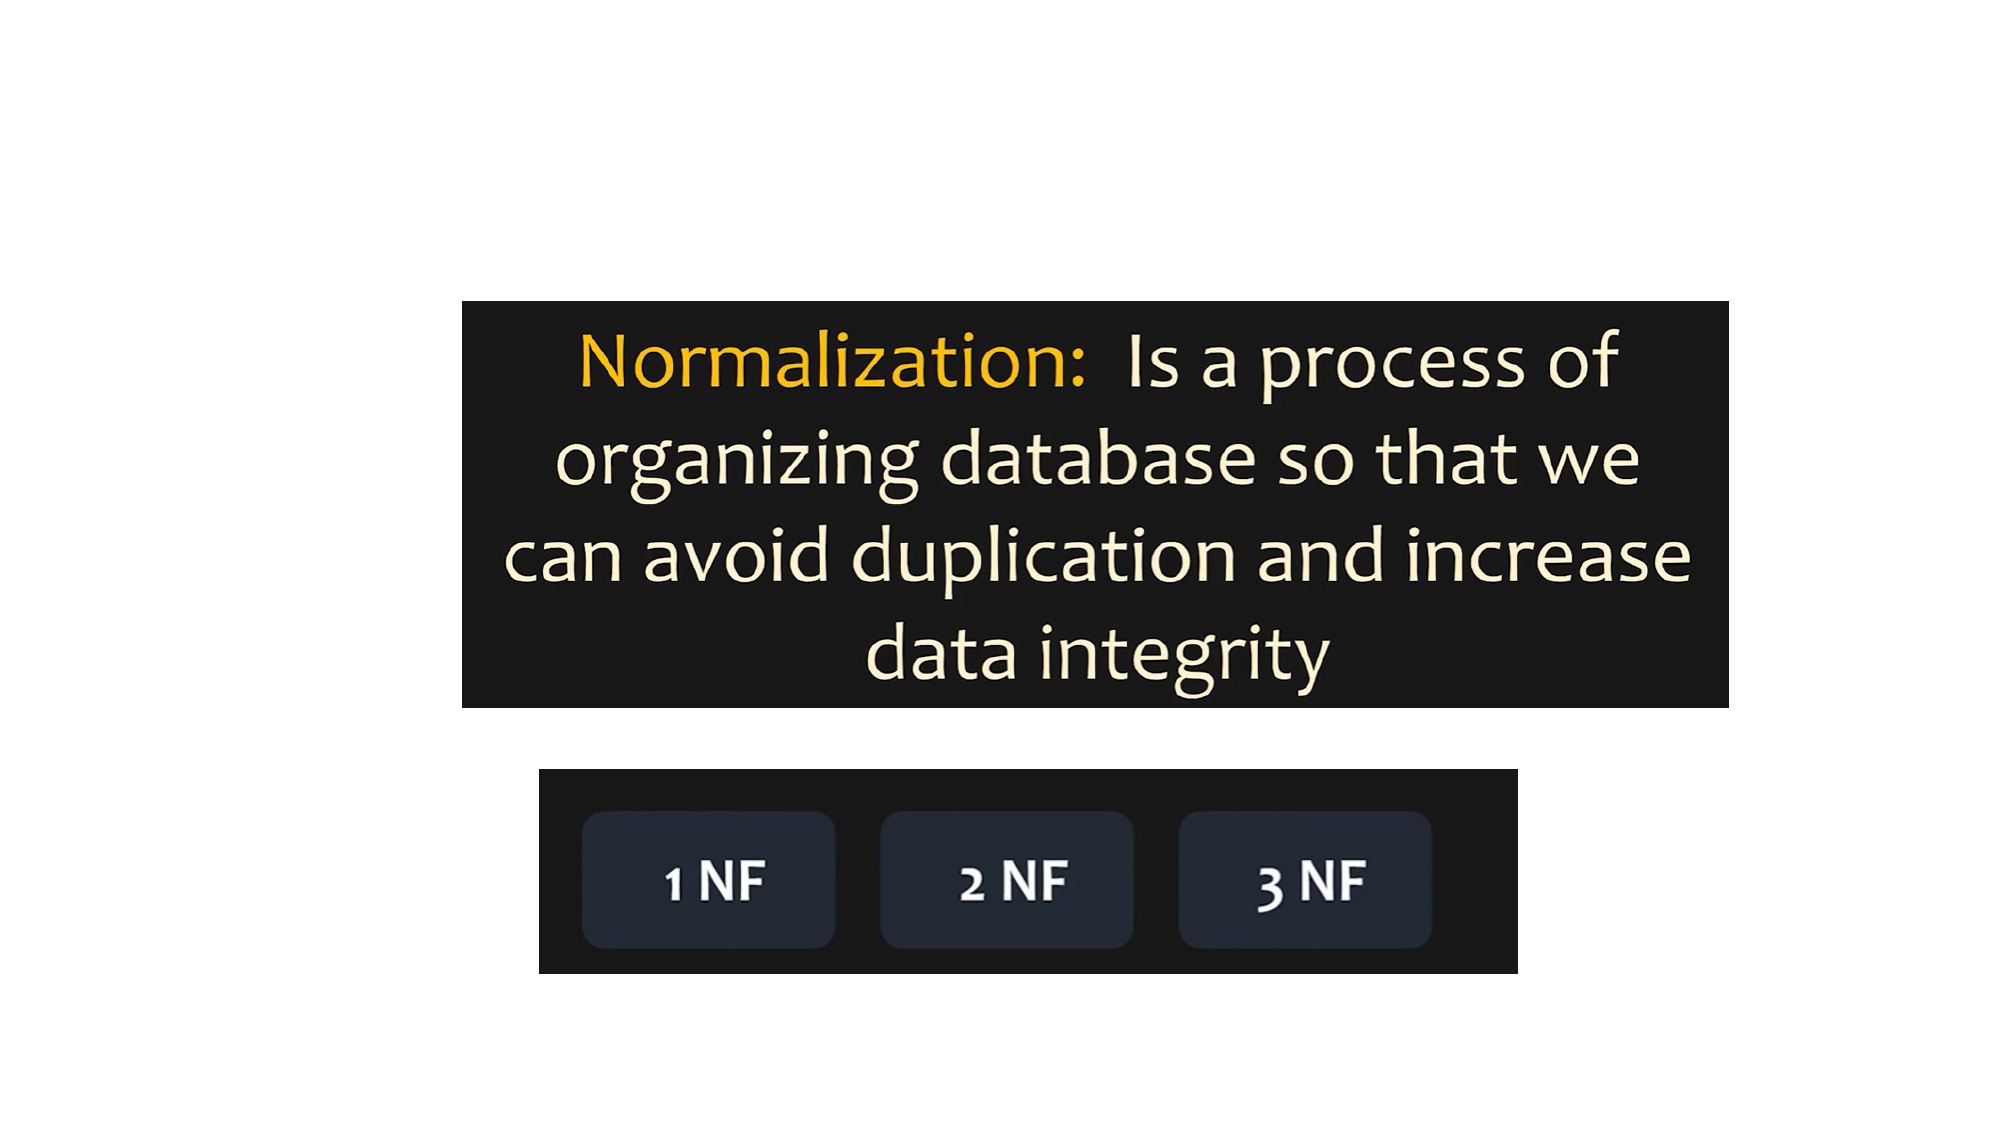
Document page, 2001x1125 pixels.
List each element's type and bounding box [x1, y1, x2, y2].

picture [462, 301, 1729, 708]
picture [539, 769, 1518, 974]
